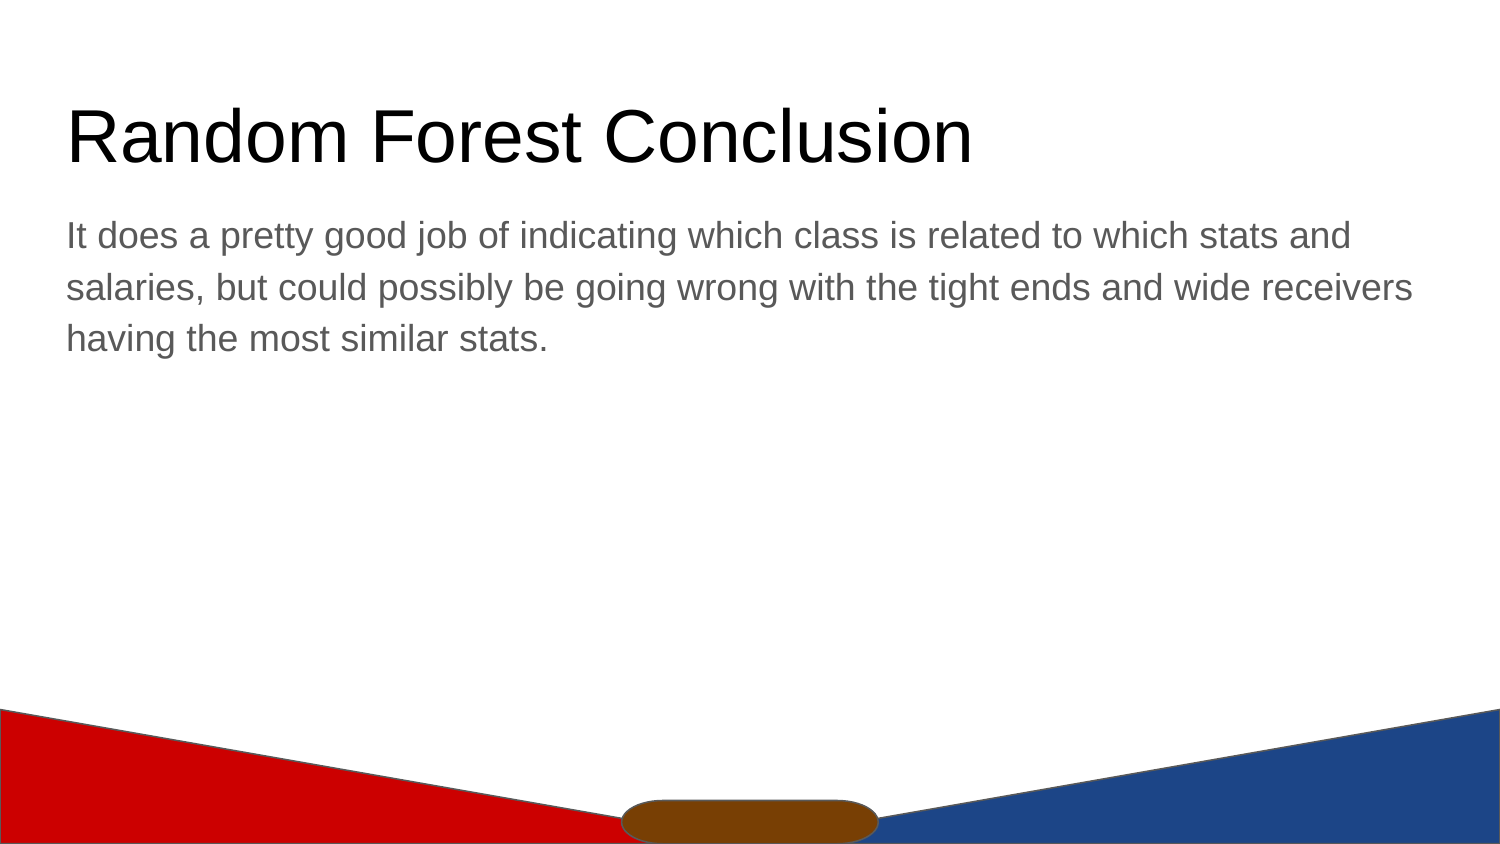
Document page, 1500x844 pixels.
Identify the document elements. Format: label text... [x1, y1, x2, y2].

list It does a pretty good job of indicating which class is related to which stats and salaries, but could possibly be going wrong with the tight ends and wide receivers having the most similar stats. [51, 189, 1449, 750]
title Random Forest Conclusion [51, 72, 1449, 167]
text_box [0, 709, 651, 844]
text_box [848, 709, 1500, 844]
text_box [621, 800, 879, 844]
